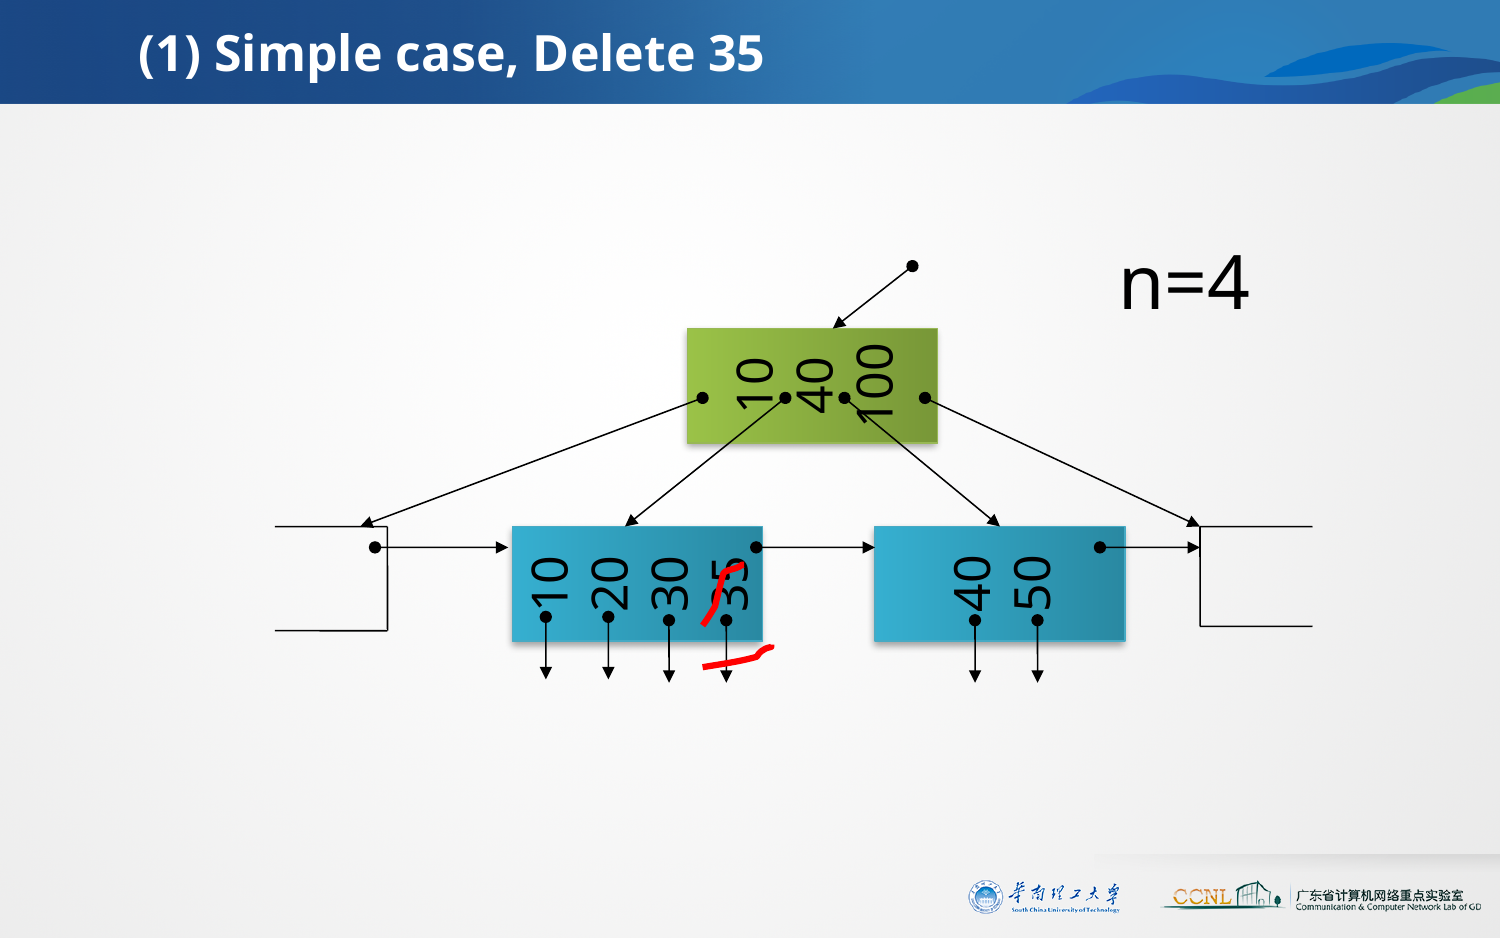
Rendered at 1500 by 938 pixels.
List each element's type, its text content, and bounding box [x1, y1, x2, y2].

text_box [1031, 614, 1044, 683]
picture [0, 0, 1500, 938]
text_box n=4 [1103, 226, 1266, 332]
text_box [722, 676, 730, 683]
text_box [750, 541, 875, 554]
title (1) Simple case, Delete 35 [123, 0, 1489, 103]
text_box [968, 614, 982, 683]
text_box [918, 391, 1200, 527]
text_box [368, 541, 509, 554]
text_box 40 50 [874, 526, 1126, 642]
text_box [602, 610, 615, 680]
text_box [360, 391, 709, 528]
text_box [702, 564, 773, 668]
text_box [662, 614, 676, 683]
text_box 10 40 100 [687, 328, 938, 444]
text_box [1093, 541, 1201, 554]
text_box [832, 260, 919, 329]
text_box 10 20 30 35 [512, 526, 763, 642]
text_box [539, 610, 553, 680]
text_box [624, 391, 792, 527]
text_box [838, 391, 1000, 527]
